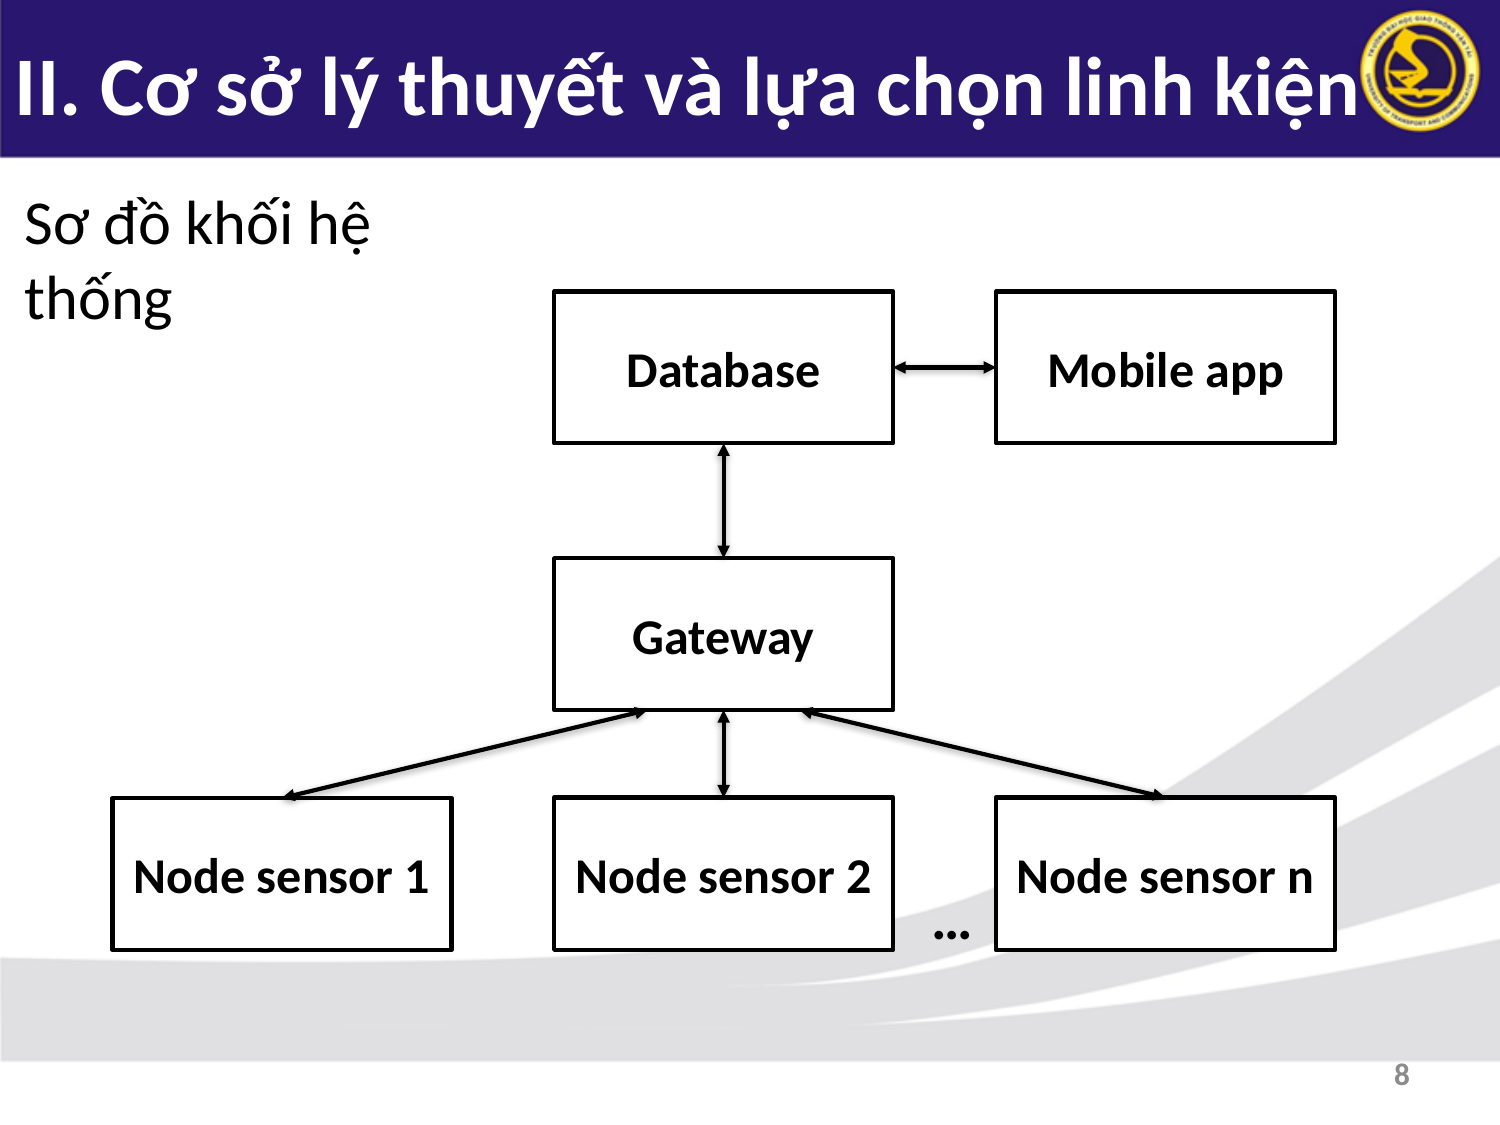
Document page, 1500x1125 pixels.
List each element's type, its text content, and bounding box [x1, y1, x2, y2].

picture [0, 0, 1500, 1125]
slide_number 8 [1074, 1042, 1425, 1103]
text_box Sơ đồ khối hệ thống [9, 174, 550, 340]
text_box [112, 291, 1336, 960]
text_box II. Cơ sở lý thuyết và lựa chọn linh kiện [0, 24, 1432, 140]
